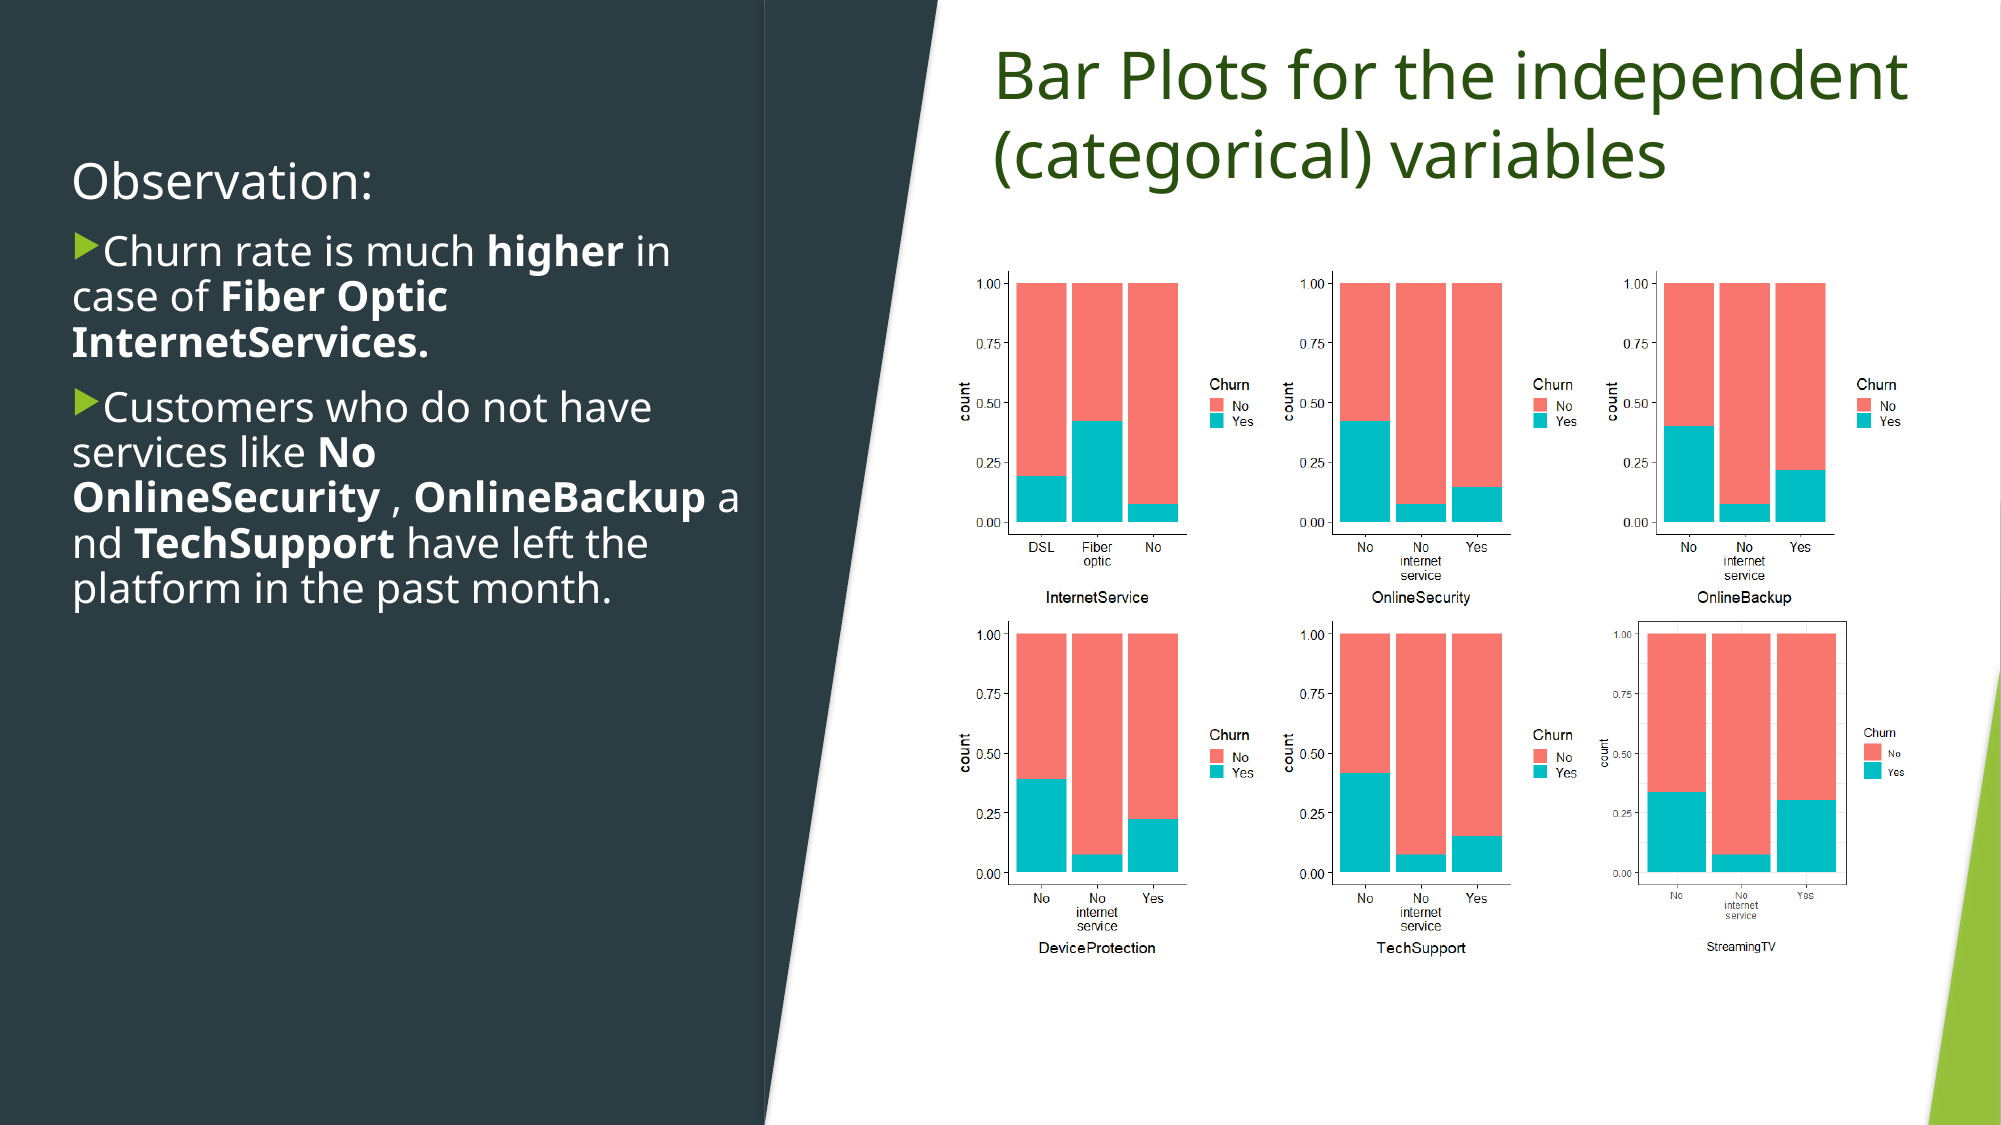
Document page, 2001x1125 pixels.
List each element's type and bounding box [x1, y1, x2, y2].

picture [943, 263, 1915, 966]
text_box [0, 0, 2000, 1125]
